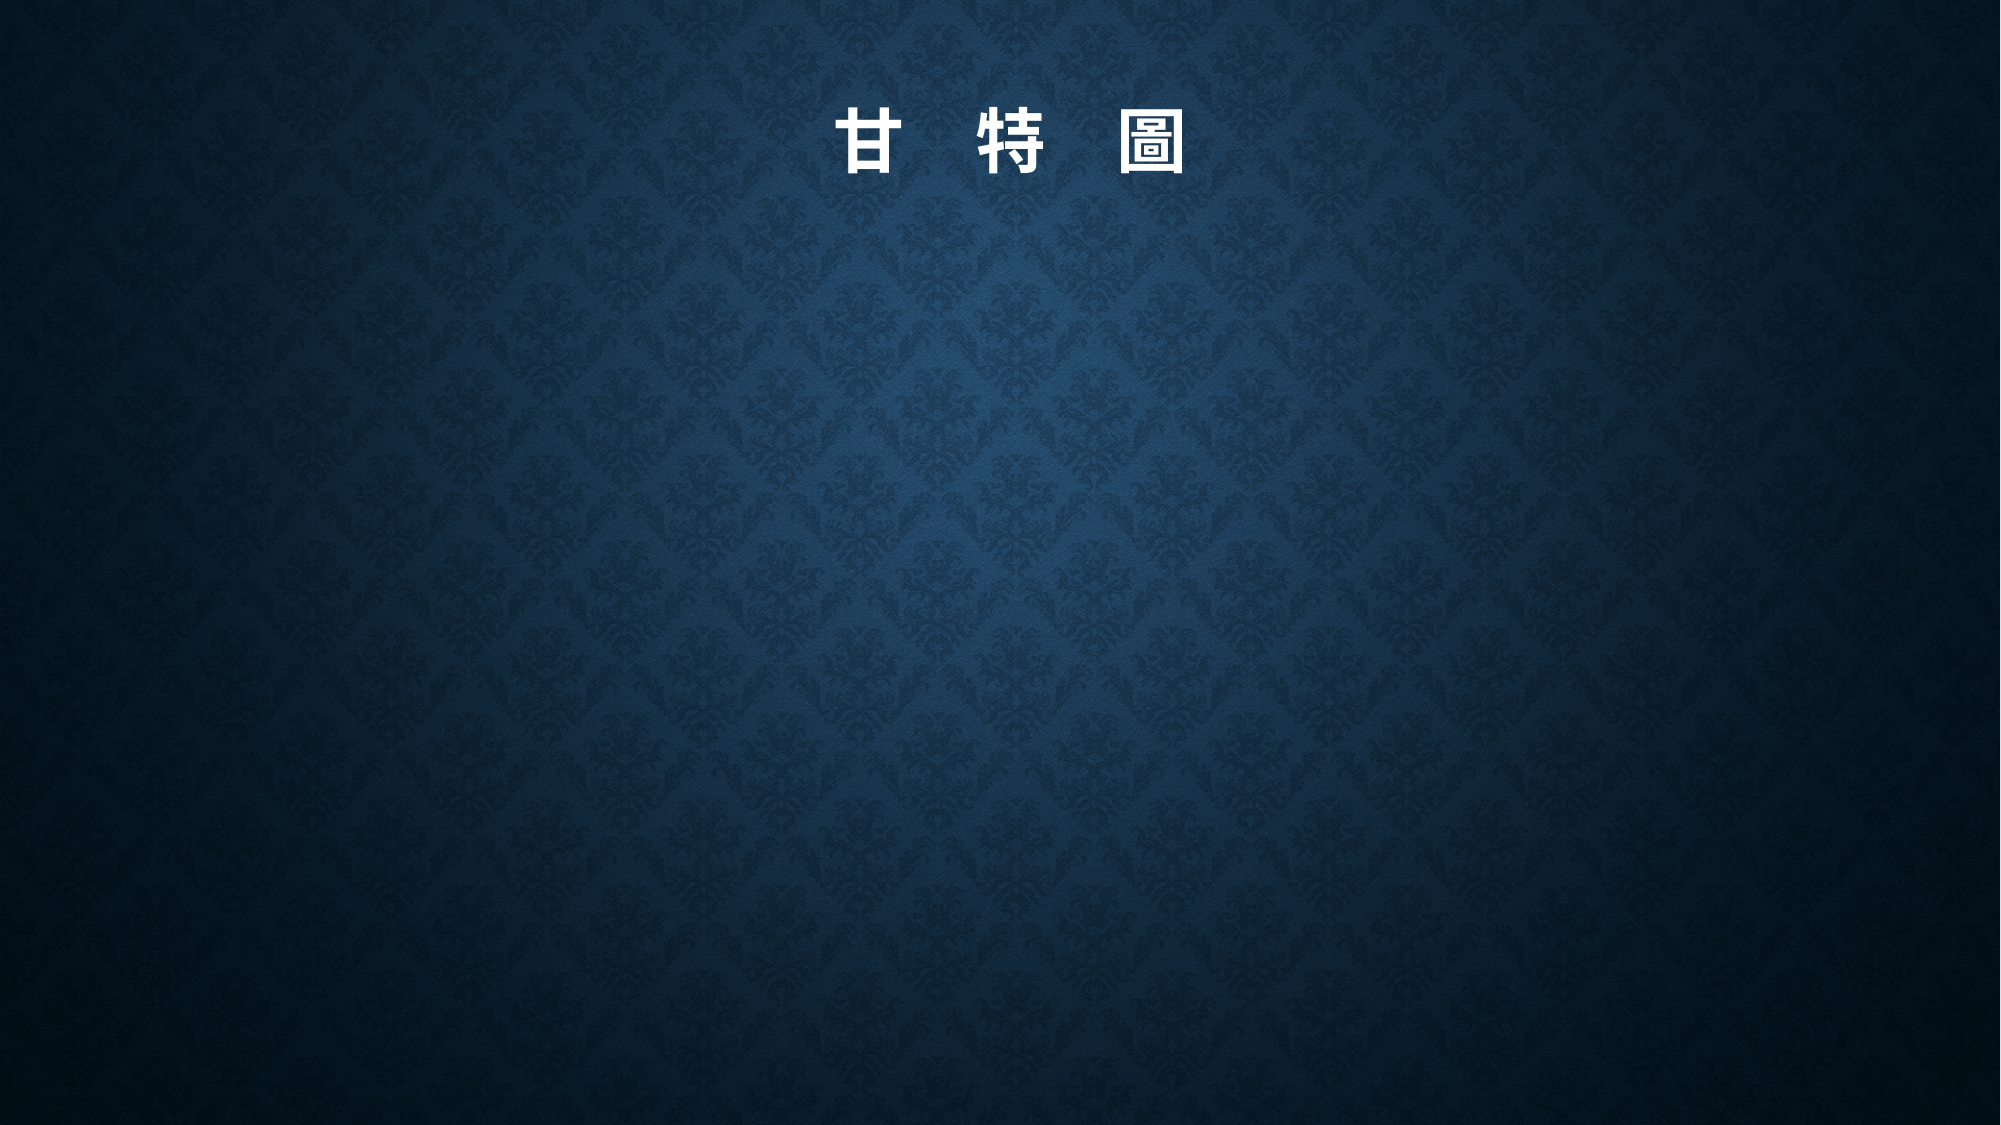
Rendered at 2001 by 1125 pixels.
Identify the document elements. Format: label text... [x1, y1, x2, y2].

title 甘 特 圖 [743, 87, 1279, 202]
